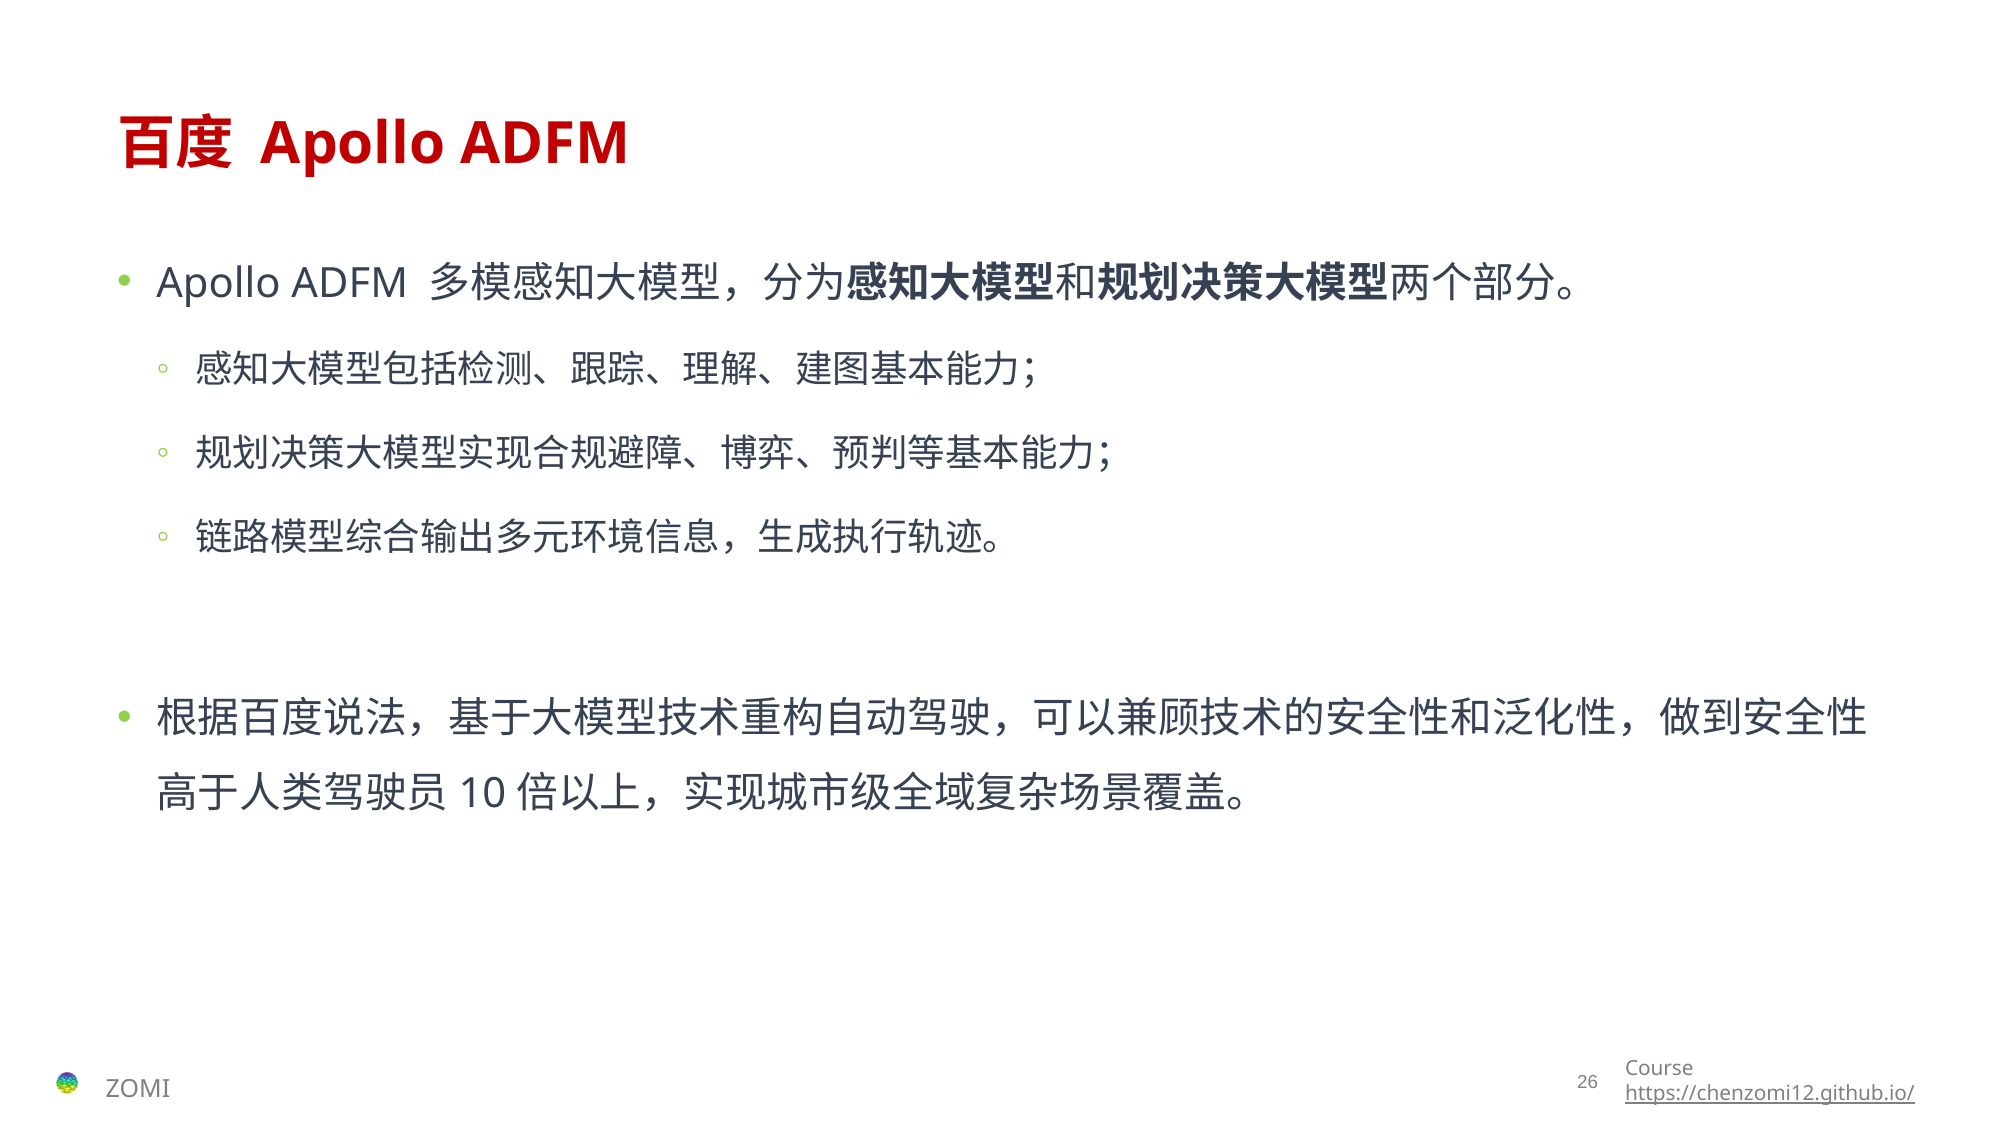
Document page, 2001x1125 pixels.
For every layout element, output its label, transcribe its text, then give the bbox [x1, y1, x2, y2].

title 百度 Apollo ADFM [102, 91, 1901, 189]
picture [57, 1073, 77, 1093]
list Apollo ADFM 多模感知大模型，分为感知大模型和规划决策大模型两个部分。 感知大模型包括检测、跟踪、理解、建图基本能力； 规划决策大模型实现合规避障、博弈、预判等基本能力； 链路模型综合输出多元环境信息，生成执行轨迹。 根据百度说法，基于大模型技术重构自动驾驶，可以兼顾技术的安全性和泛化性，做到安全性高于人类驾驶员10倍以上，实现城市级全域复杂场景覆盖。 [102, 223, 1901, 1043]
